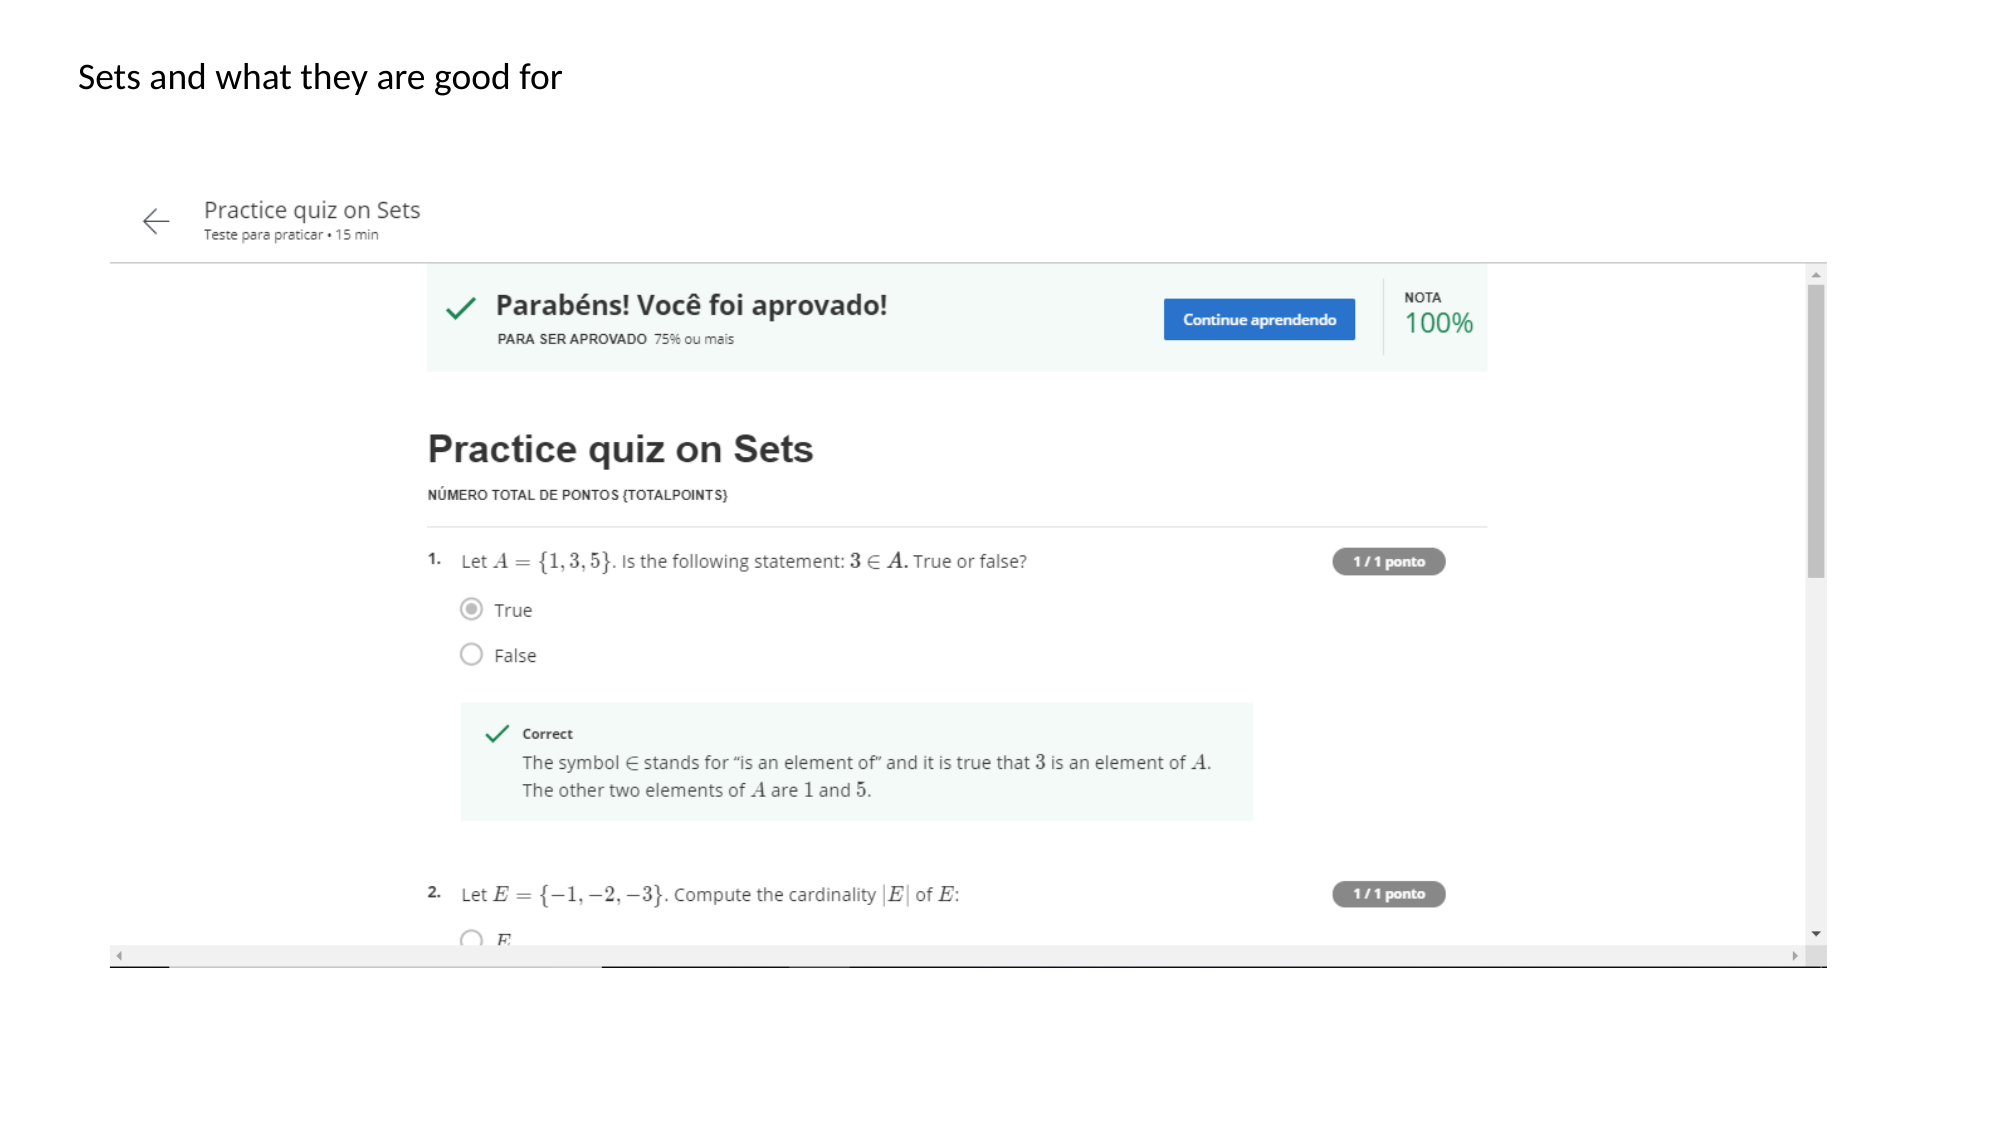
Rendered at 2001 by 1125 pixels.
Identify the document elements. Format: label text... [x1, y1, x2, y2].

picture [109, 183, 1827, 968]
text_box Sets and what they are good for [63, 44, 1135, 104]
